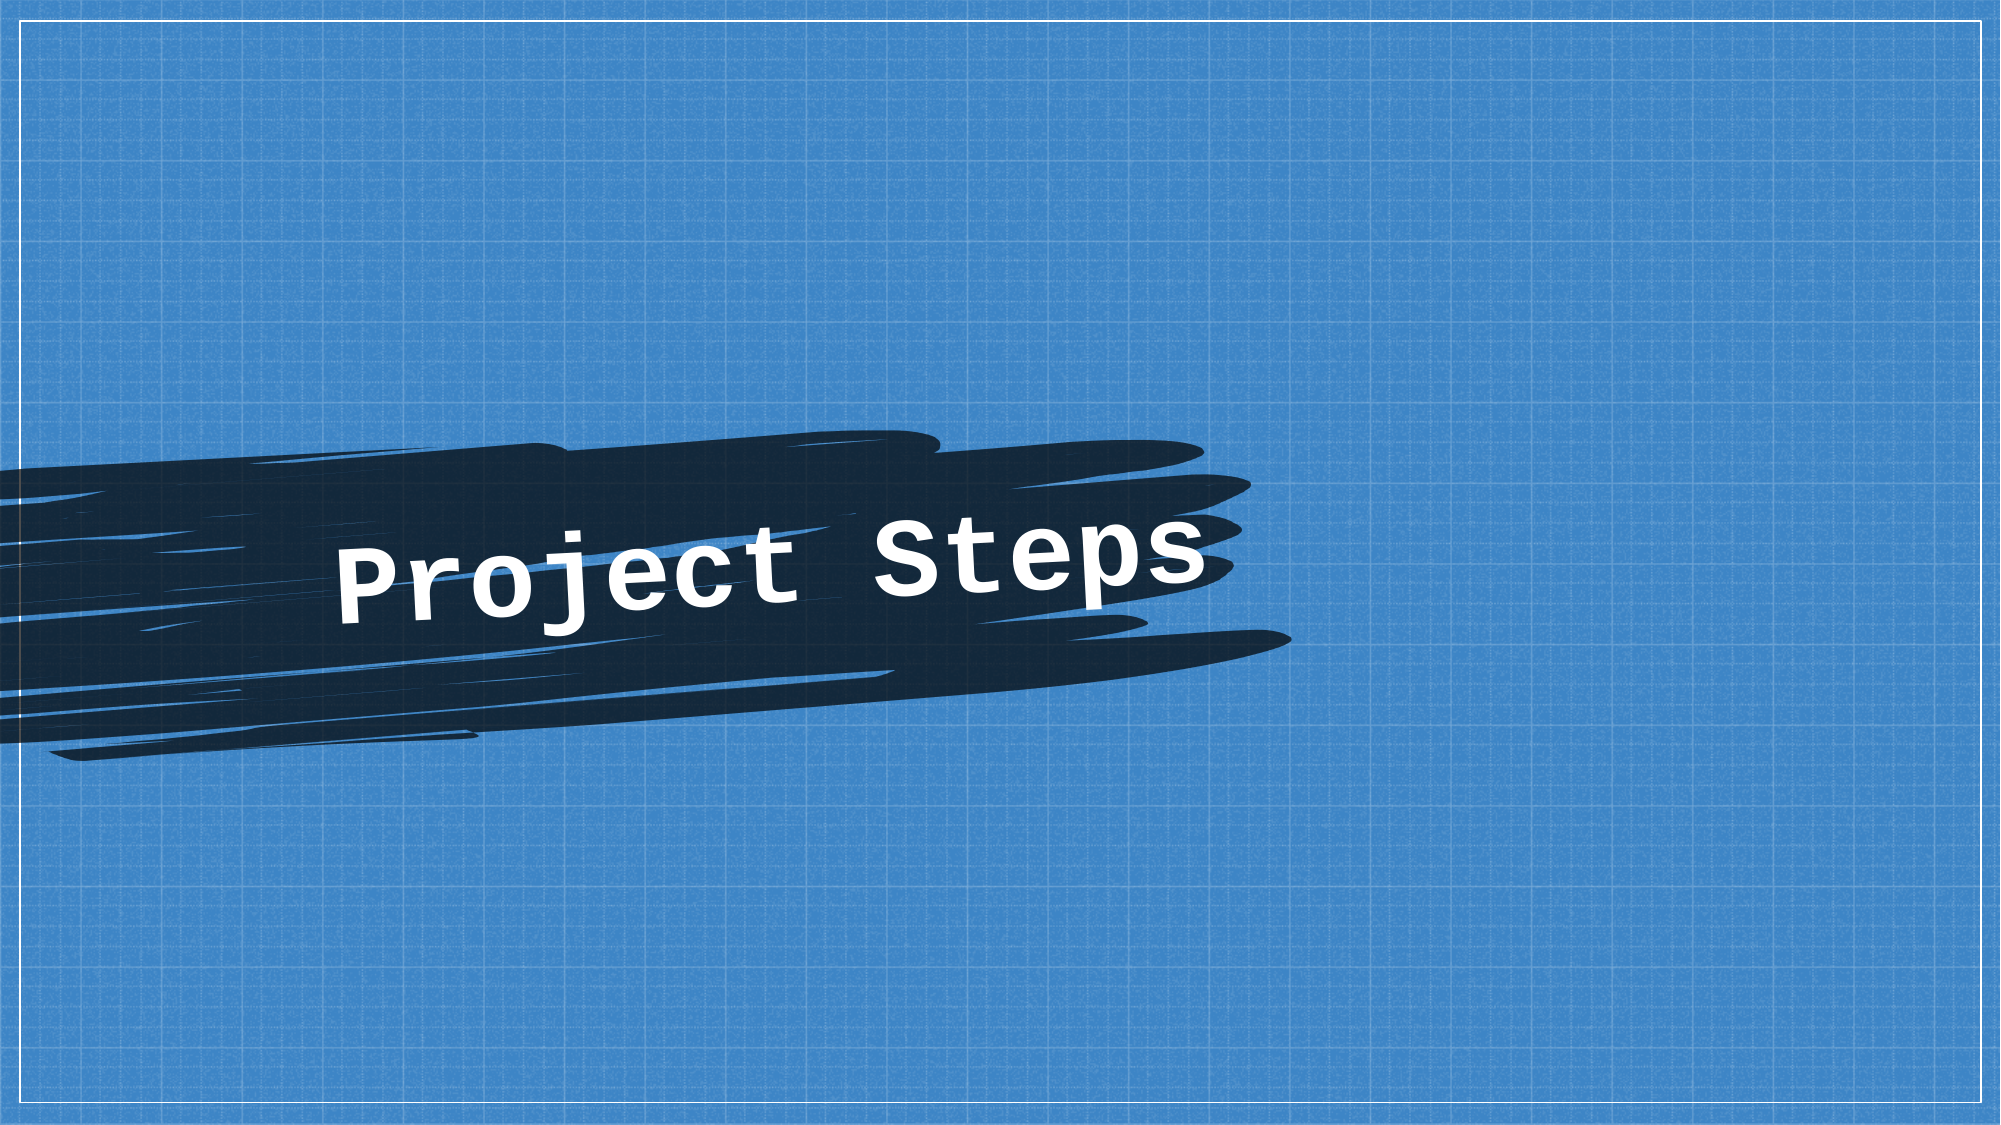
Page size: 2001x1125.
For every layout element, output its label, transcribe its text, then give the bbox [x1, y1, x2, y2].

picture [0, 0, 2000, 1125]
title Project Steps [1376, 411, 2000, 662]
